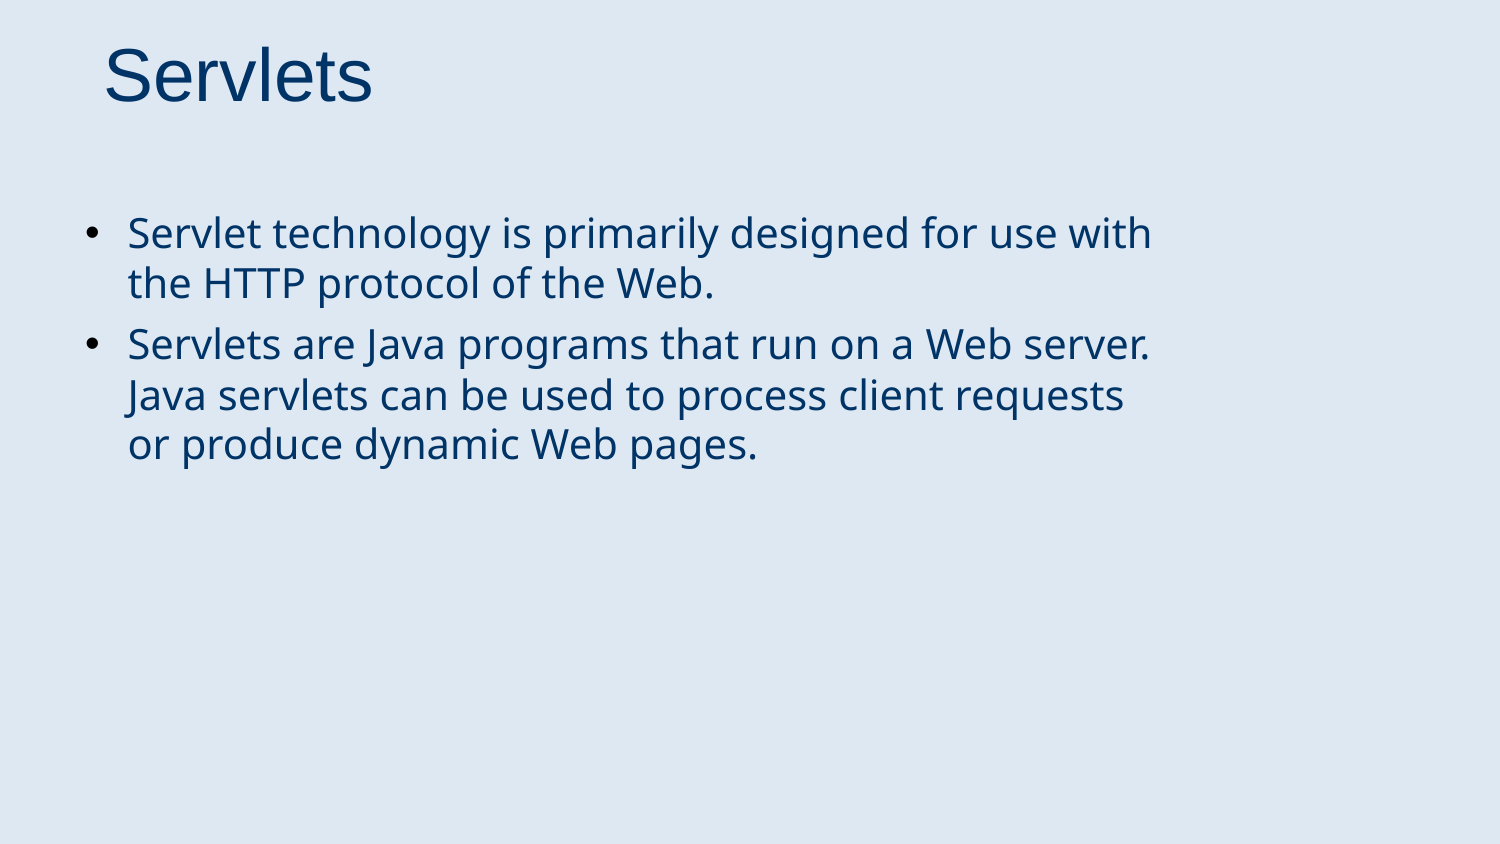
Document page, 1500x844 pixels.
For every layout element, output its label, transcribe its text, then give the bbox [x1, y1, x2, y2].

text_box Servlet technology is primarily designed for use with the HTTP protocol of the Web. Servlets are Java programs that run on a Web server. Java servlets can be used to process client requests or produce dynamic Web pages. [70, 199, 1188, 771]
title Servlets [88, 29, 1365, 153]
